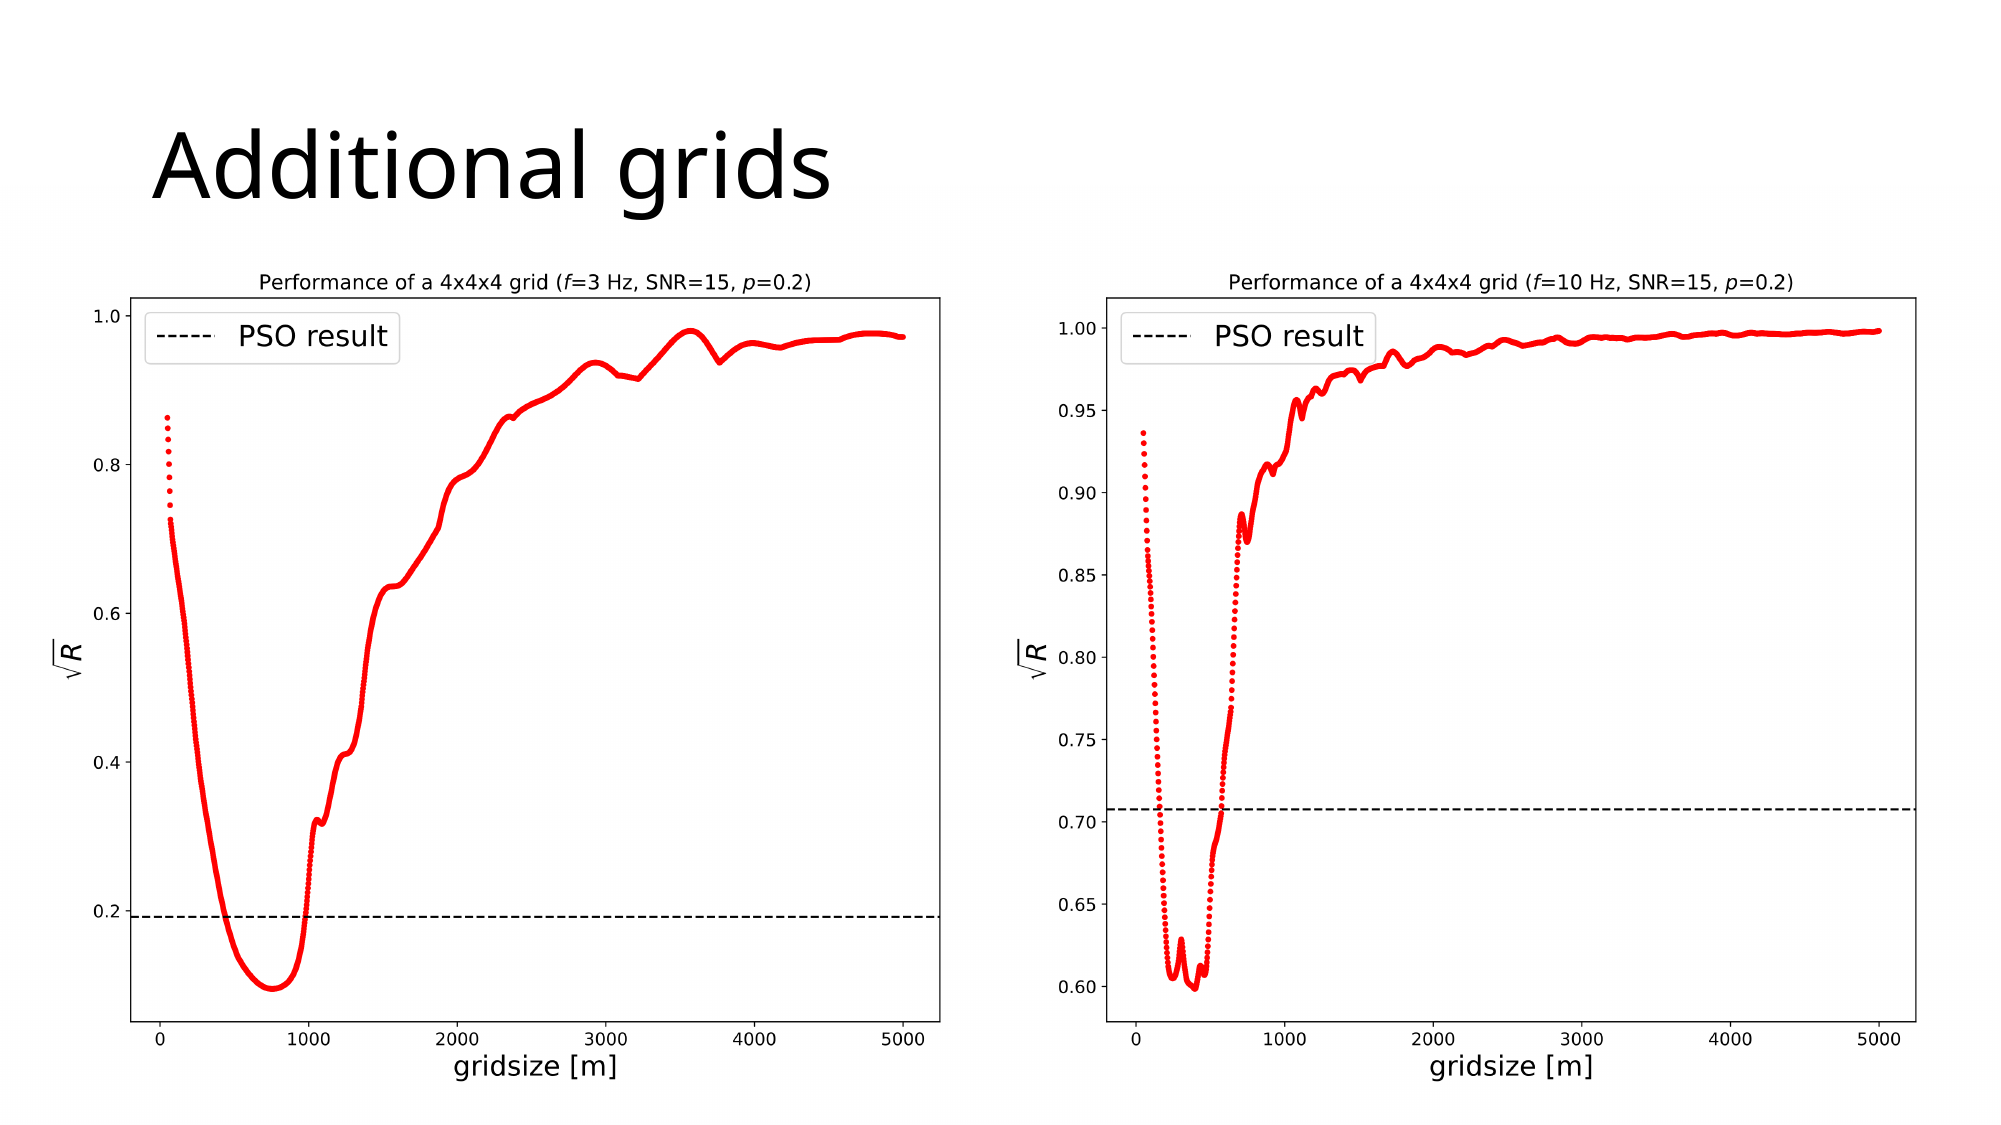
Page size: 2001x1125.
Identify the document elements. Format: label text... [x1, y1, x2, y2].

picture [0, 185, 2000, 1125]
title Additional grids [137, 59, 1863, 185]
